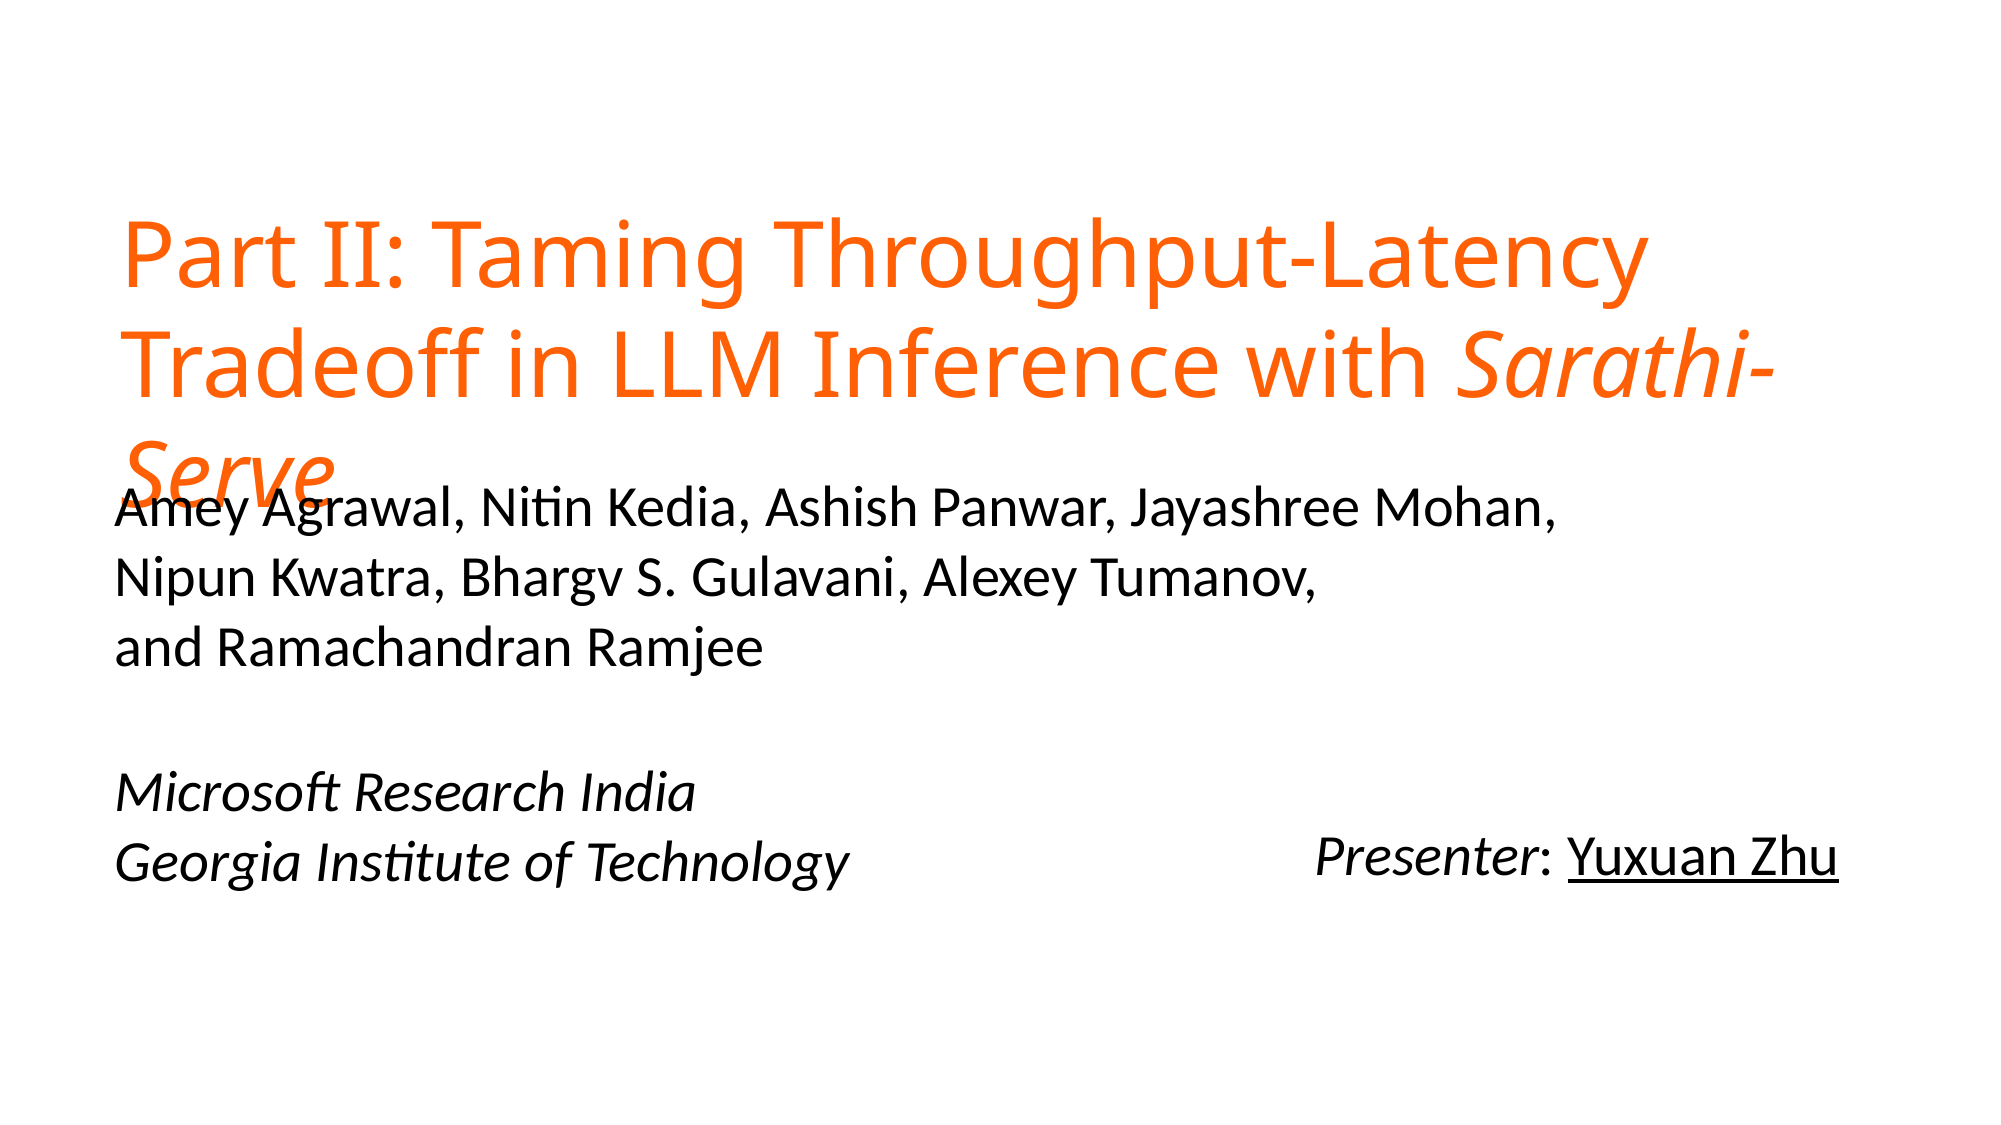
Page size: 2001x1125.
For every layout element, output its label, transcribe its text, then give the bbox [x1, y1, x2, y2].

text_box Microsoft Research India Georgia Institute of Technology [99, 738, 1267, 909]
text_box Amey Agrawal, Nitin Kedia, Ashish Panwar, Jayashree Mohan, Nipun Kwatra, Bhargv S. Gulavani, Alexey Tumanov, and Ramachandran Ramjee [99, 452, 1880, 693]
text_box Presenter: Yuxuan Zhu [1299, 801, 1910, 902]
title Part II: Taming Throughput-Latency Tradeoff in LLM Inference with Sarathi-Serve [99, 186, 1880, 410]
